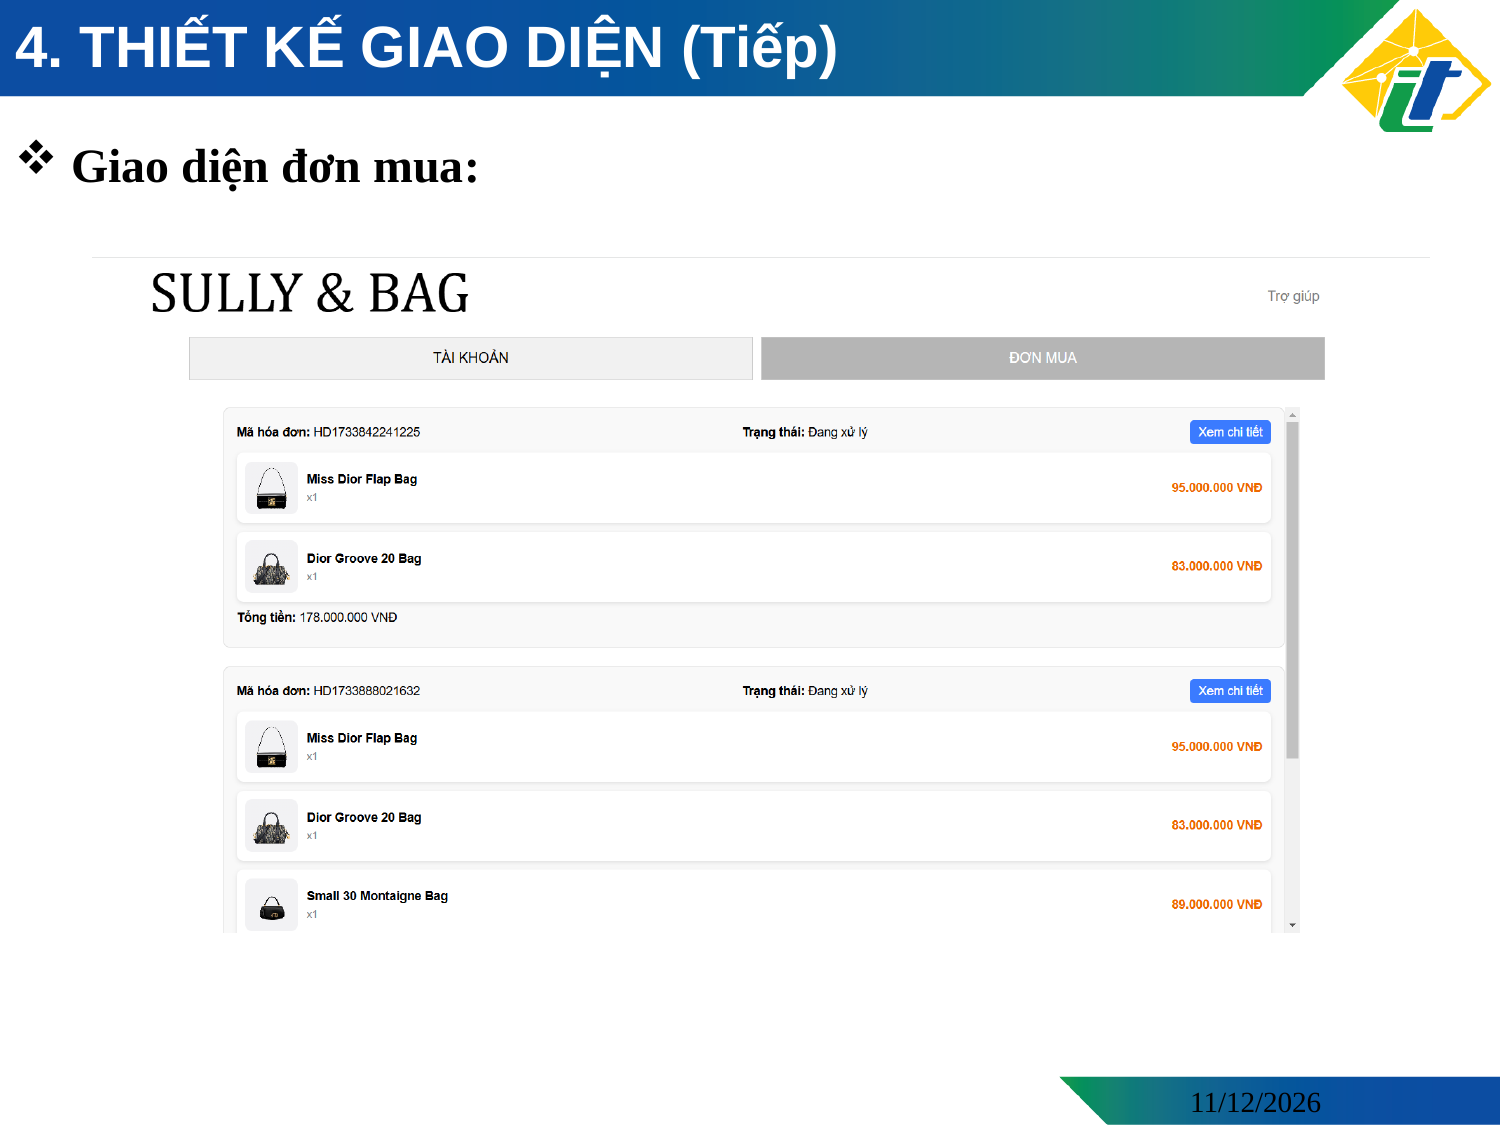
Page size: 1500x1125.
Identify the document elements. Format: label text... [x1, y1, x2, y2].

text_box Giao diện đơn mua: [0, 98, 1500, 199]
picture [0, 199, 1500, 1125]
picture [0, 0, 1500, 98]
slide_number [1175, 1075, 1339, 1125]
slide_number [1338, 1074, 1454, 1124]
title 4. THIẾT KẾ GIAO DIỆN (Tiếp) [0, 0, 1304, 97]
